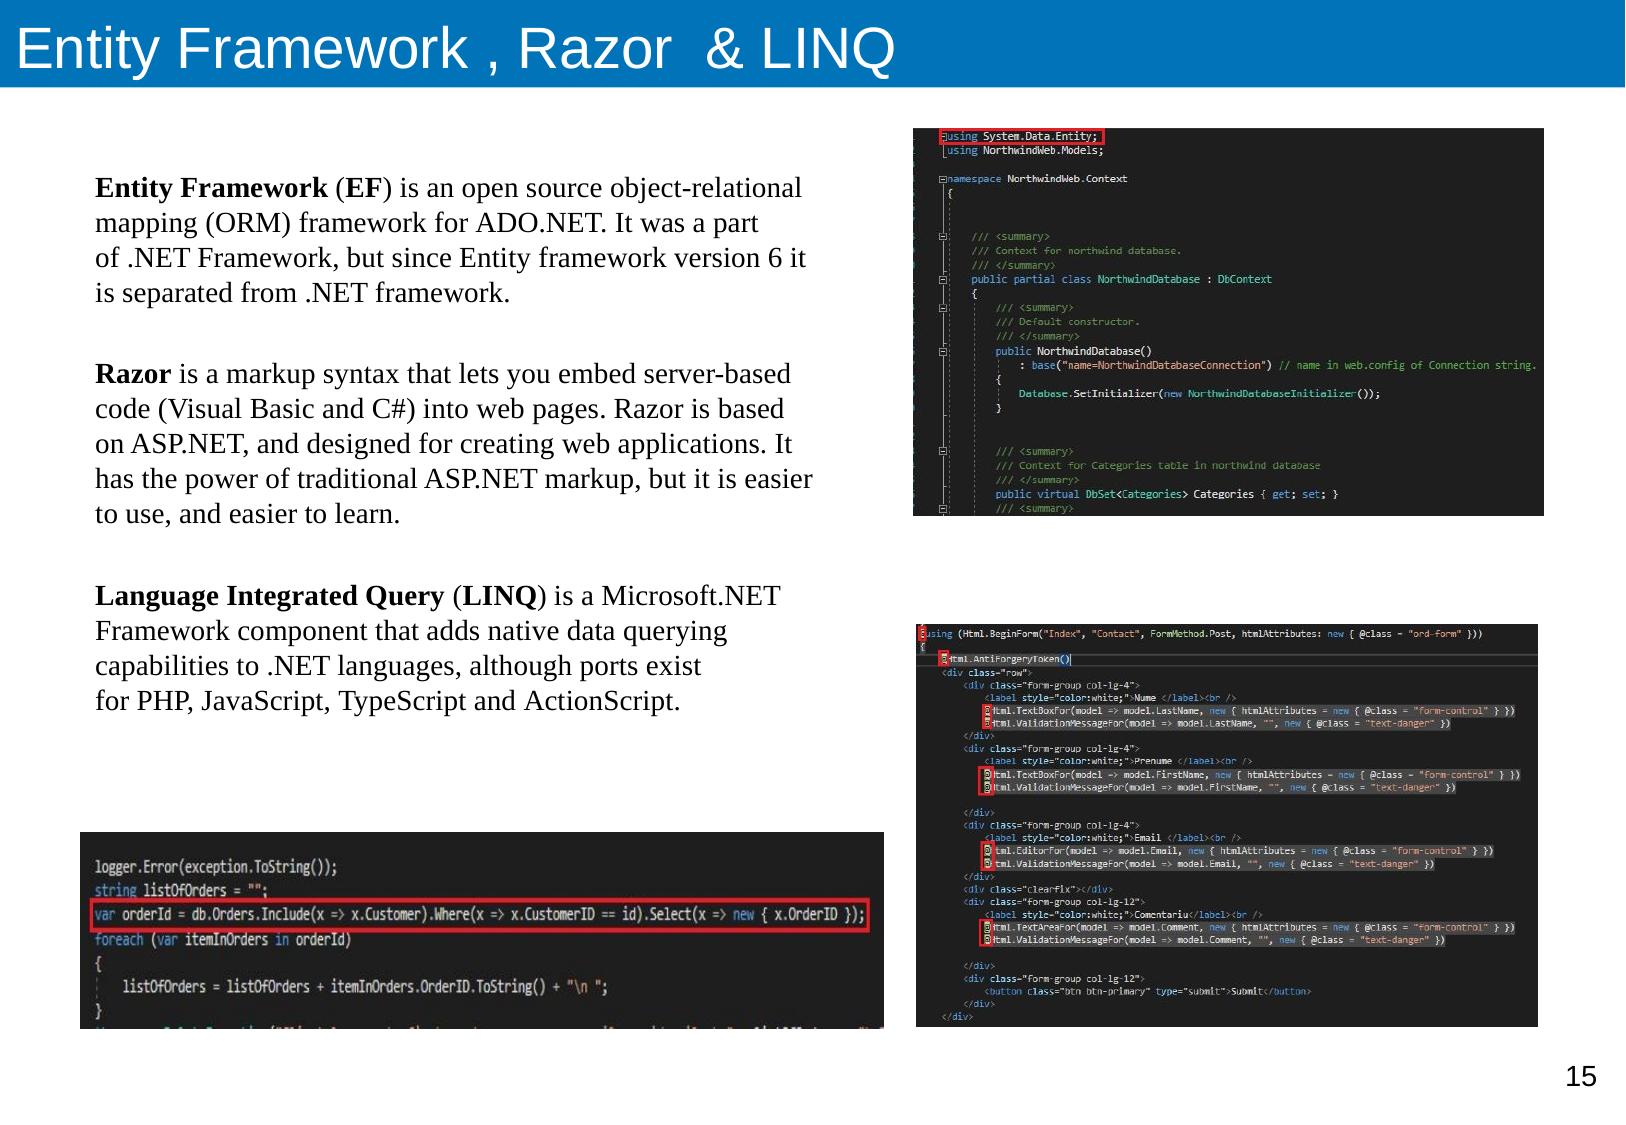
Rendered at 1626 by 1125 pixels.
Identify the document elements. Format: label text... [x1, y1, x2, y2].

slide_number 15 [1233, 1049, 1613, 1113]
title Entity Framework , Razor & LINQ [0, 0, 1463, 90]
picture [79, 832, 884, 1029]
picture [916, 624, 1538, 1027]
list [913, 127, 1544, 516]
list Entity Framework (EF) is an open source object-relational mapping (ORM) framework for ADO.NET. It was a part of .NET Framework, but since Entity framework version 6 it is separated from .NET framework. Razor is a markup syntax that lets you embed server-based code (Visual Basic and C#) into web pages. Razor is based on ASP.NET, and designed for creating web applications. It has the power of traditional ASP.NET markup, but it is easier to use, and easier to learn. Language Integrated Query (LINQ) is a Microsoft.NET Framework component that adds native data querying capabilities to .NET languages, although ports exist for PHP, JavaScript, TypeScript and ActionScript. [80, 160, 837, 740]
